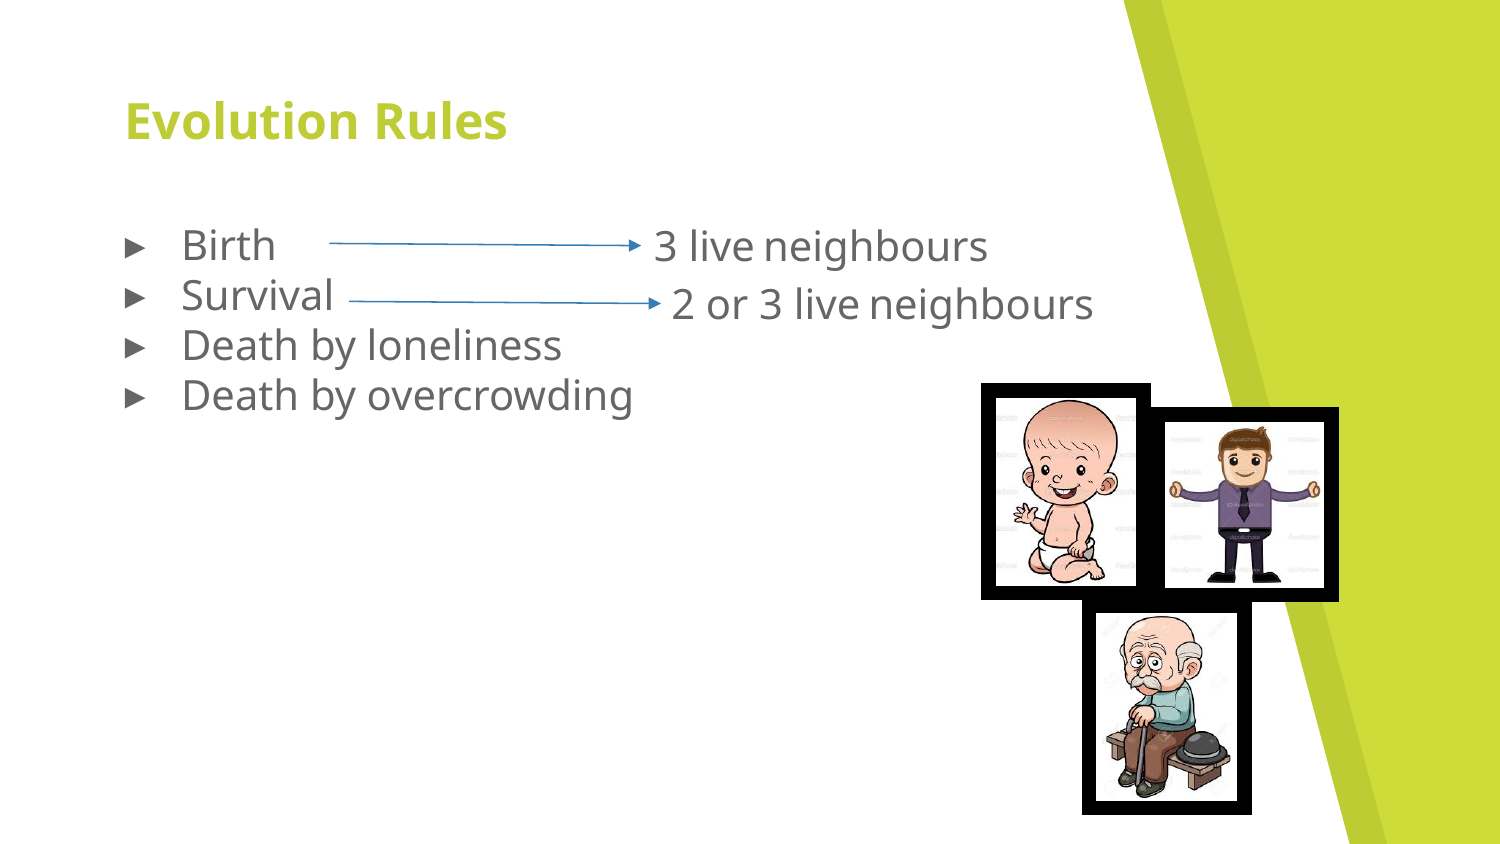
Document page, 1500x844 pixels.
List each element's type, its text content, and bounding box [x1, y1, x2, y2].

picture [995, 397, 1137, 586]
text_box Birth Survival Death by loneliness Death by overcrowding [109, 203, 1013, 636]
text_box 3 live neighbours [639, 212, 1004, 278]
picture [1164, 421, 1325, 588]
text_box Evolution Rules [109, 81, 1199, 157]
text_box 2 or 3 live neighbours [656, 270, 1109, 336]
picture [1095, 612, 1238, 801]
